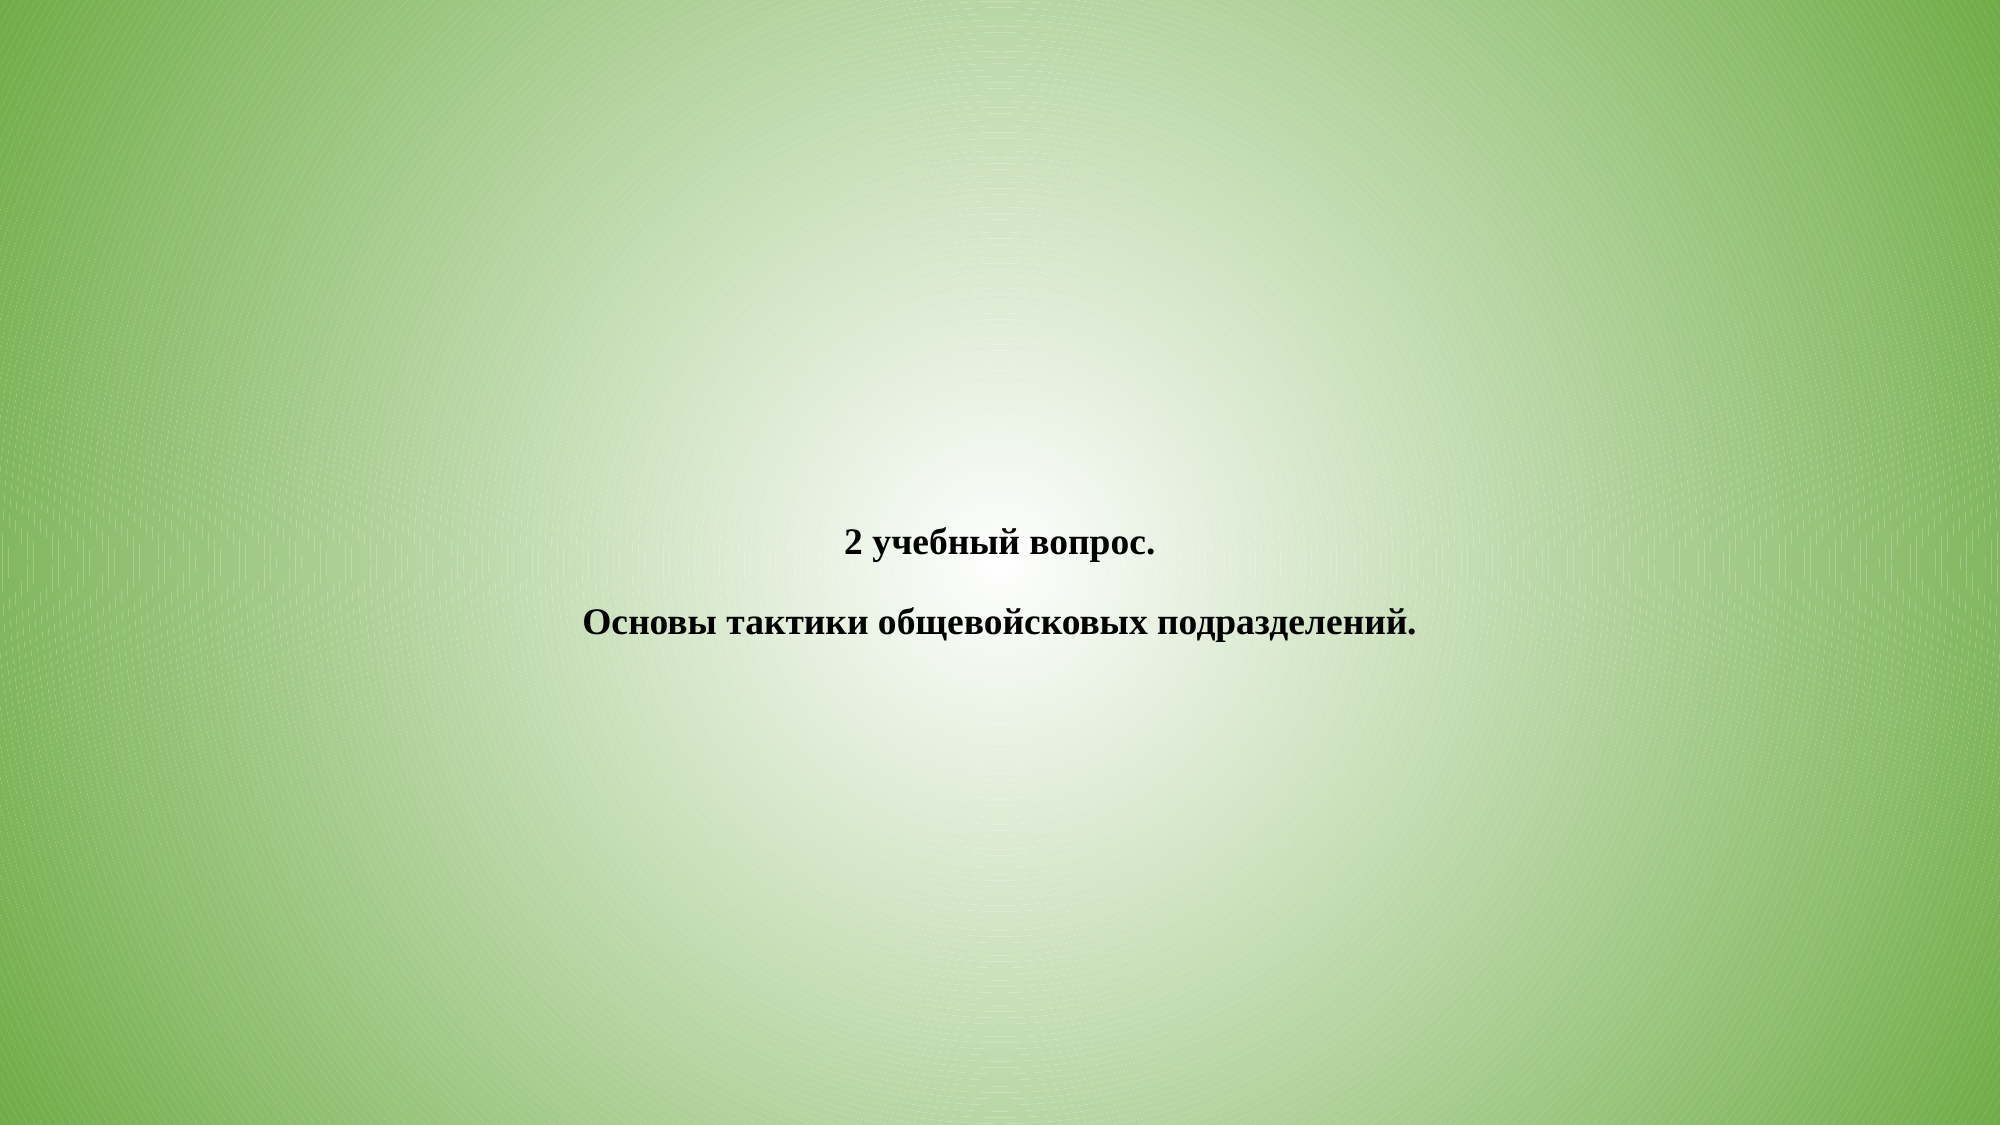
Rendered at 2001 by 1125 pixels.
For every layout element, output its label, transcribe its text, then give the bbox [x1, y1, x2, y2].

text_box 2 учебный вопрос. Основы тактики общевойсковых подразделений. [500, 487, 1500, 650]
